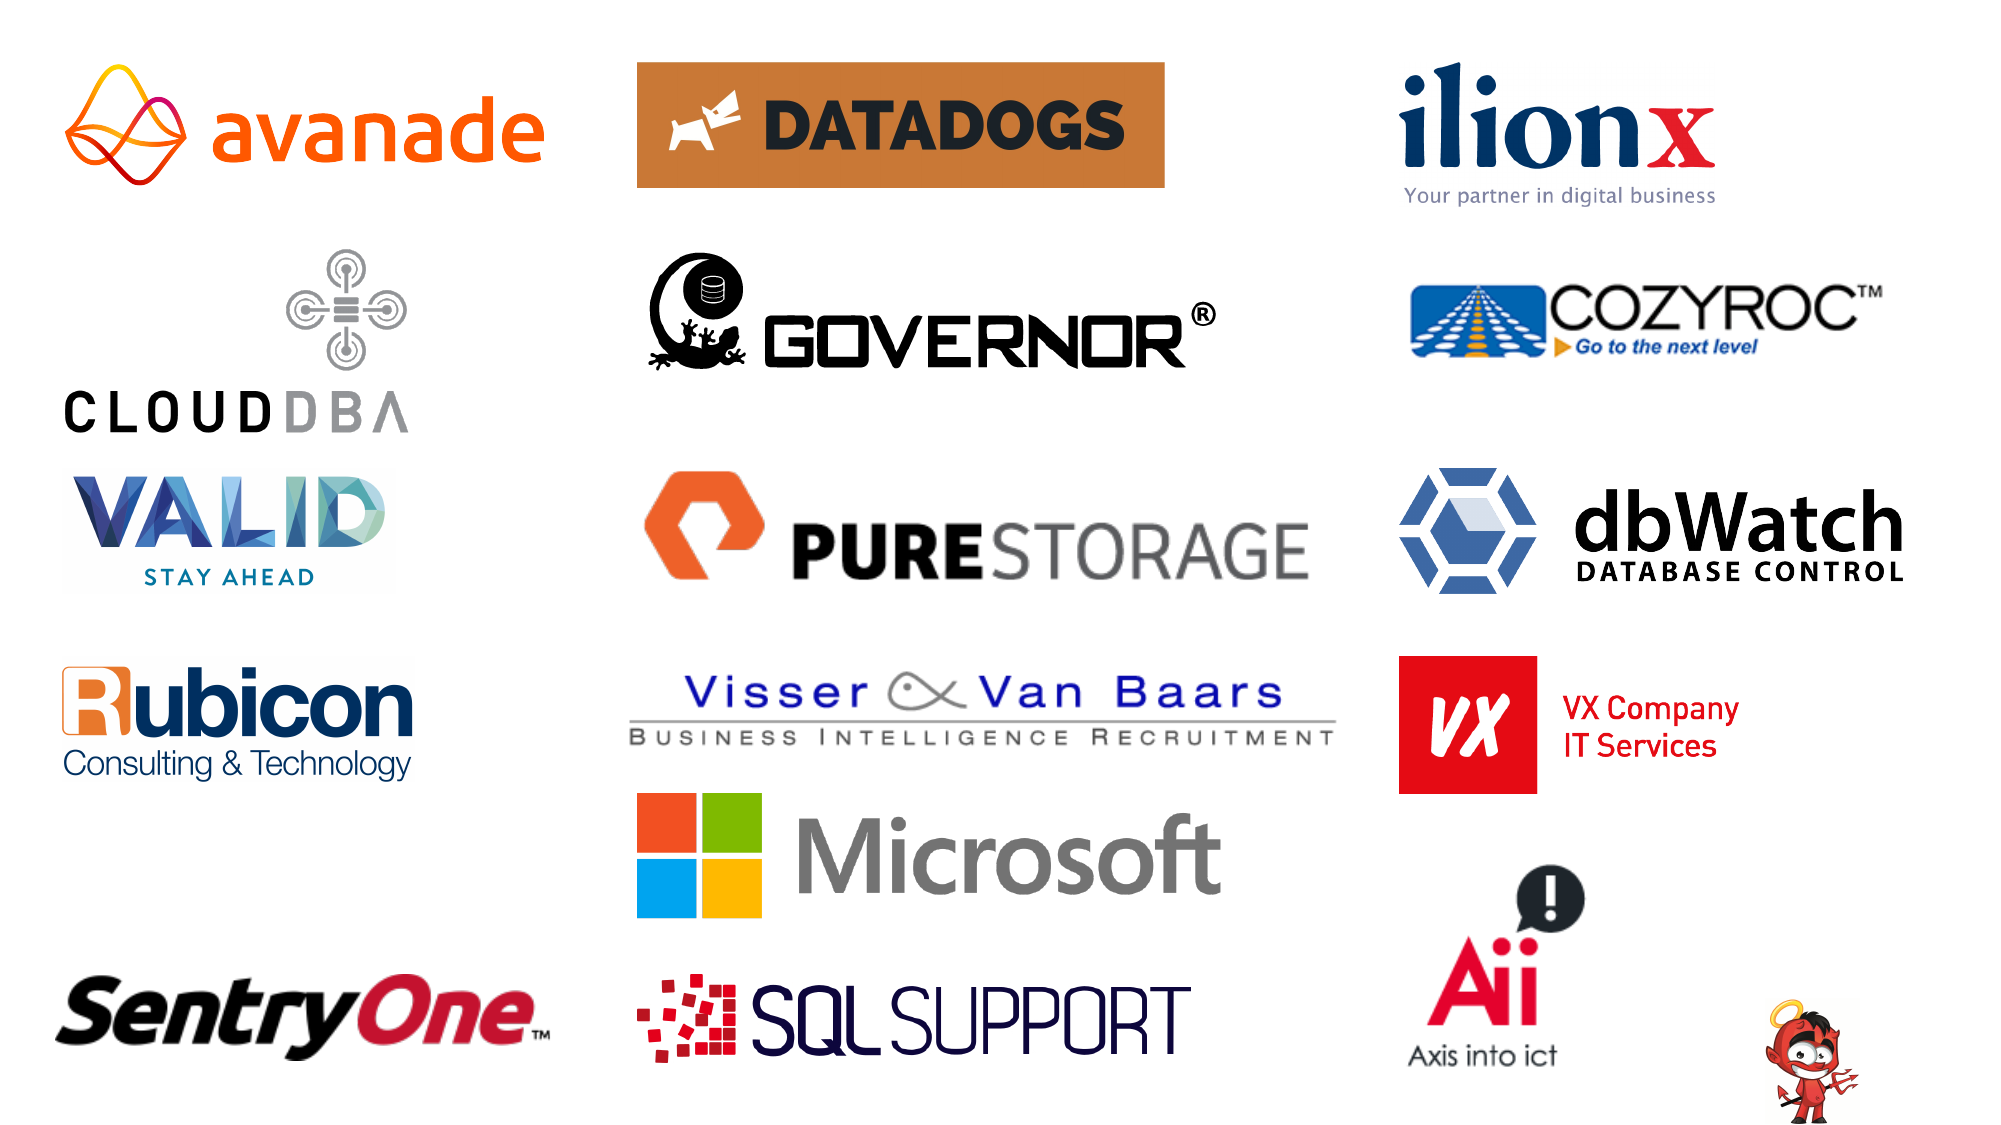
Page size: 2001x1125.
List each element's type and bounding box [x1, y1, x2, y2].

picture [62, 62, 546, 188]
picture [1399, 855, 1588, 1079]
picture [637, 793, 1225, 919]
picture [62, 249, 414, 438]
picture [1399, 62, 1715, 207]
picture [55, 974, 552, 1061]
picture [637, 468, 1323, 587]
picture [1399, 656, 1739, 794]
picture [637, 974, 1191, 1063]
picture [1399, 468, 1903, 594]
picture [637, 62, 1165, 188]
picture [62, 656, 415, 782]
picture [637, 249, 1217, 375]
picture [1399, 249, 1896, 393]
picture [62, 468, 396, 594]
picture [607, 656, 1355, 769]
picture [1765, 998, 1860, 1124]
